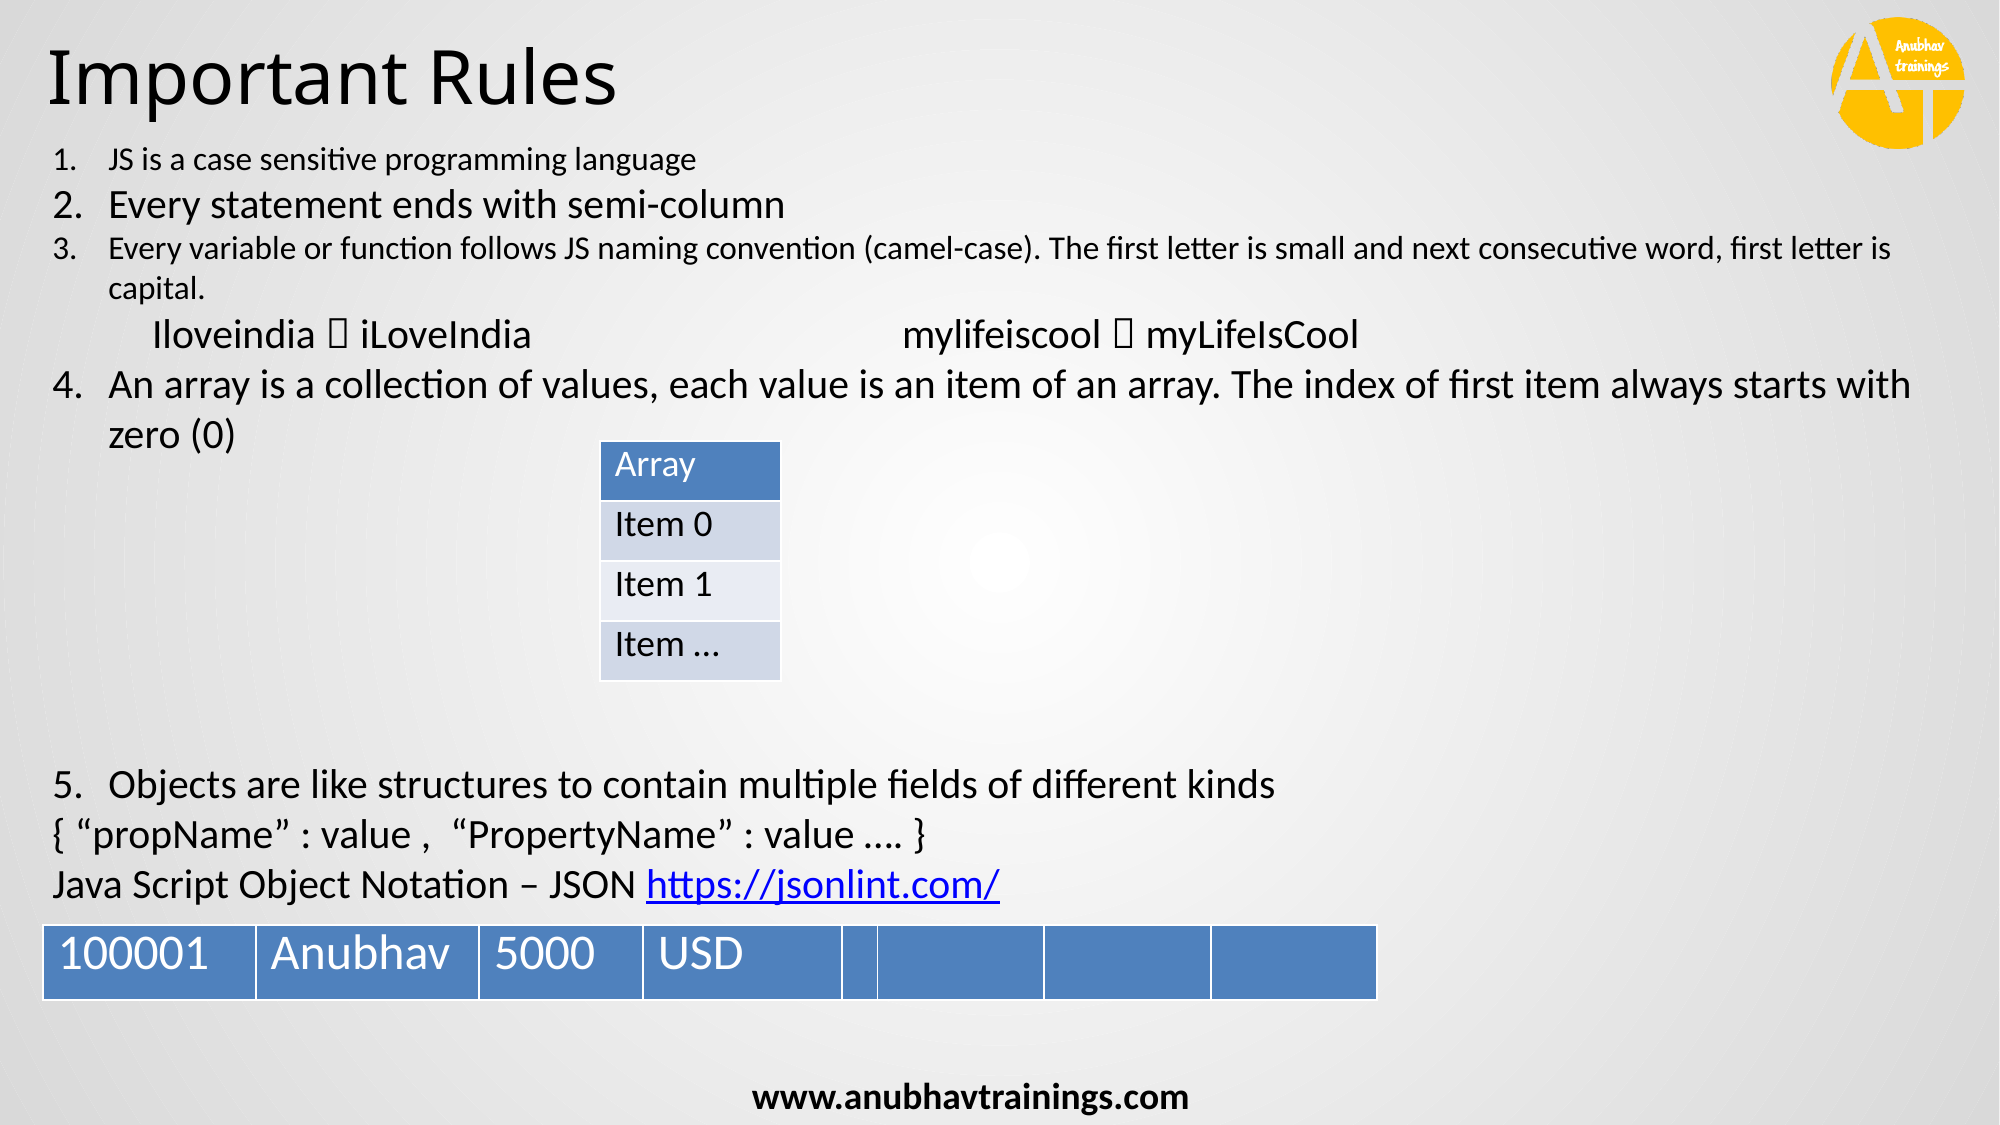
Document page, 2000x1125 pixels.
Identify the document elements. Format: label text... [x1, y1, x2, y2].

table_cell Item 0 [601, 502, 780, 560]
text_box www.anubhavtrainings.com [737, 1064, 1319, 1125]
text_box JS is a case sensitive programming language Every statement ends with semi-column Every variable or function follows JS naming convention (camel-case). The first letter is small and next consecutive word, first letter is capital. Iloveindia  iLoveIndia mylifeiscool  myLifeIsCool An array is a collection of values, each value is an item of an array. The index of first item always starts with zero (0) Objects are like structures to contain multiple fields of different kinds { “propName” : value , “PropertyName” : value …. } Java Script Object Notation – JSON https://jsonlint.com/ [37, 129, 1962, 964]
table_header 5000 [480, 926, 642, 999]
table_header [1212, 926, 1376, 999]
table_cell Item … [601, 622, 780, 680]
table_header Anubhav [257, 926, 478, 999]
table_header USD [644, 926, 841, 999]
table_header [878, 926, 1043, 999]
picture [1818, 8, 1972, 160]
table_header [1045, 926, 1210, 999]
table_header Array [601, 442, 780, 500]
table_header 100001 [44, 926, 255, 999]
table_cell Item 1 [601, 562, 780, 620]
text_box Important Rules [27, 16, 1813, 133]
table_header [843, 926, 877, 999]
